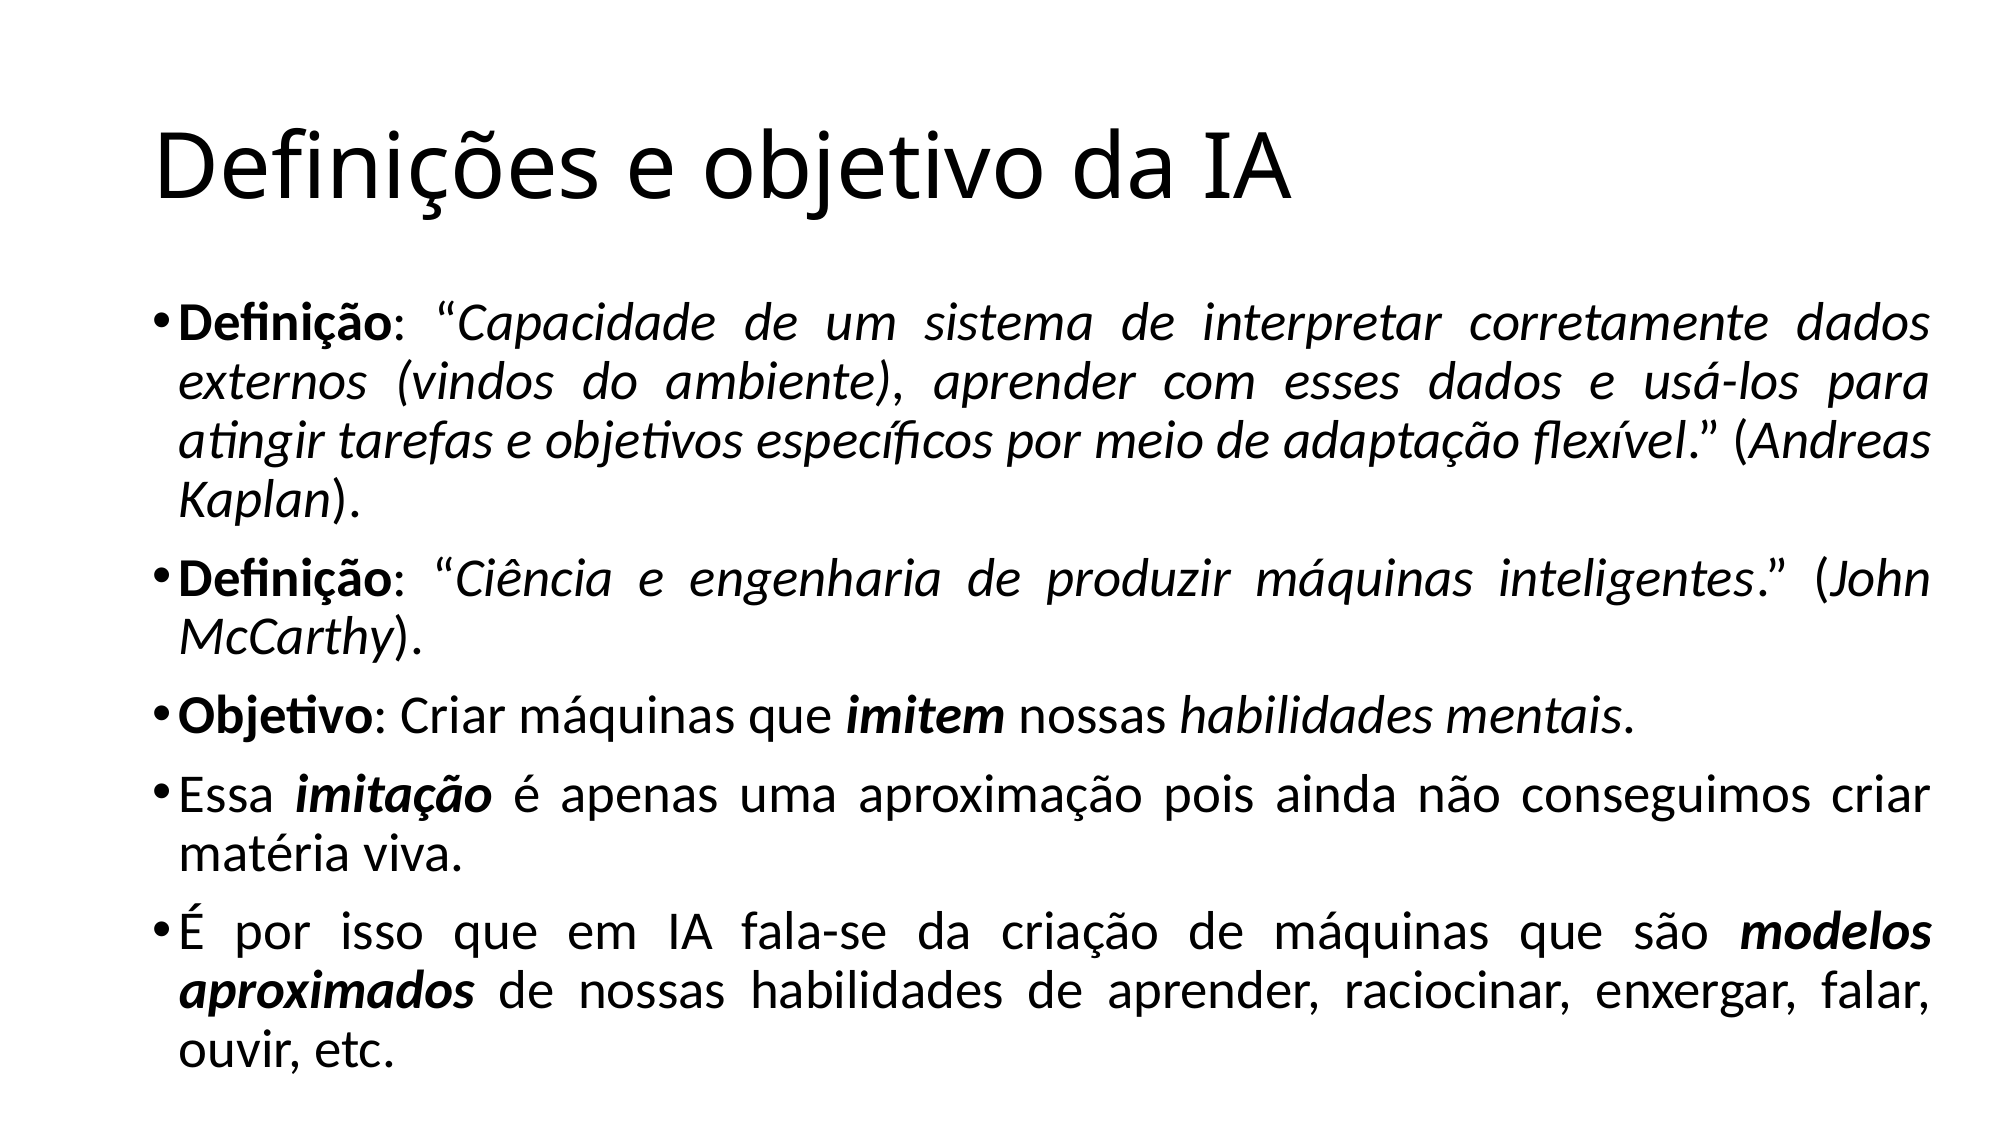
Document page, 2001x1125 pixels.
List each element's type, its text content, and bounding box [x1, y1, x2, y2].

list Definição: “Capacidade de um sistema de interpretar corretamente dados externos (vindos do ambiente), aprender com esses dados e usá-los para atingir tarefas e objetivos específicos por meio de adaptação flexível.” (Andreas Kaplan). Definição: “Ciência e engenharia de produzir máquinas inteligentes.” (John McCarthy). Objetivo: Criar máquinas que imitem nossas habilidades mentais. Essa imitação é apenas uma aproximação pois ainda não conseguimos criar matéria viva. É por isso que em IA fala-se da criação de máquinas que são modelos aproximados de nossas habilidades de aprender, raciocinar, enxergar, falar, ouvir, etc. [137, 285, 1948, 1096]
title Definições e objetivo da IA [137, 59, 1863, 278]
